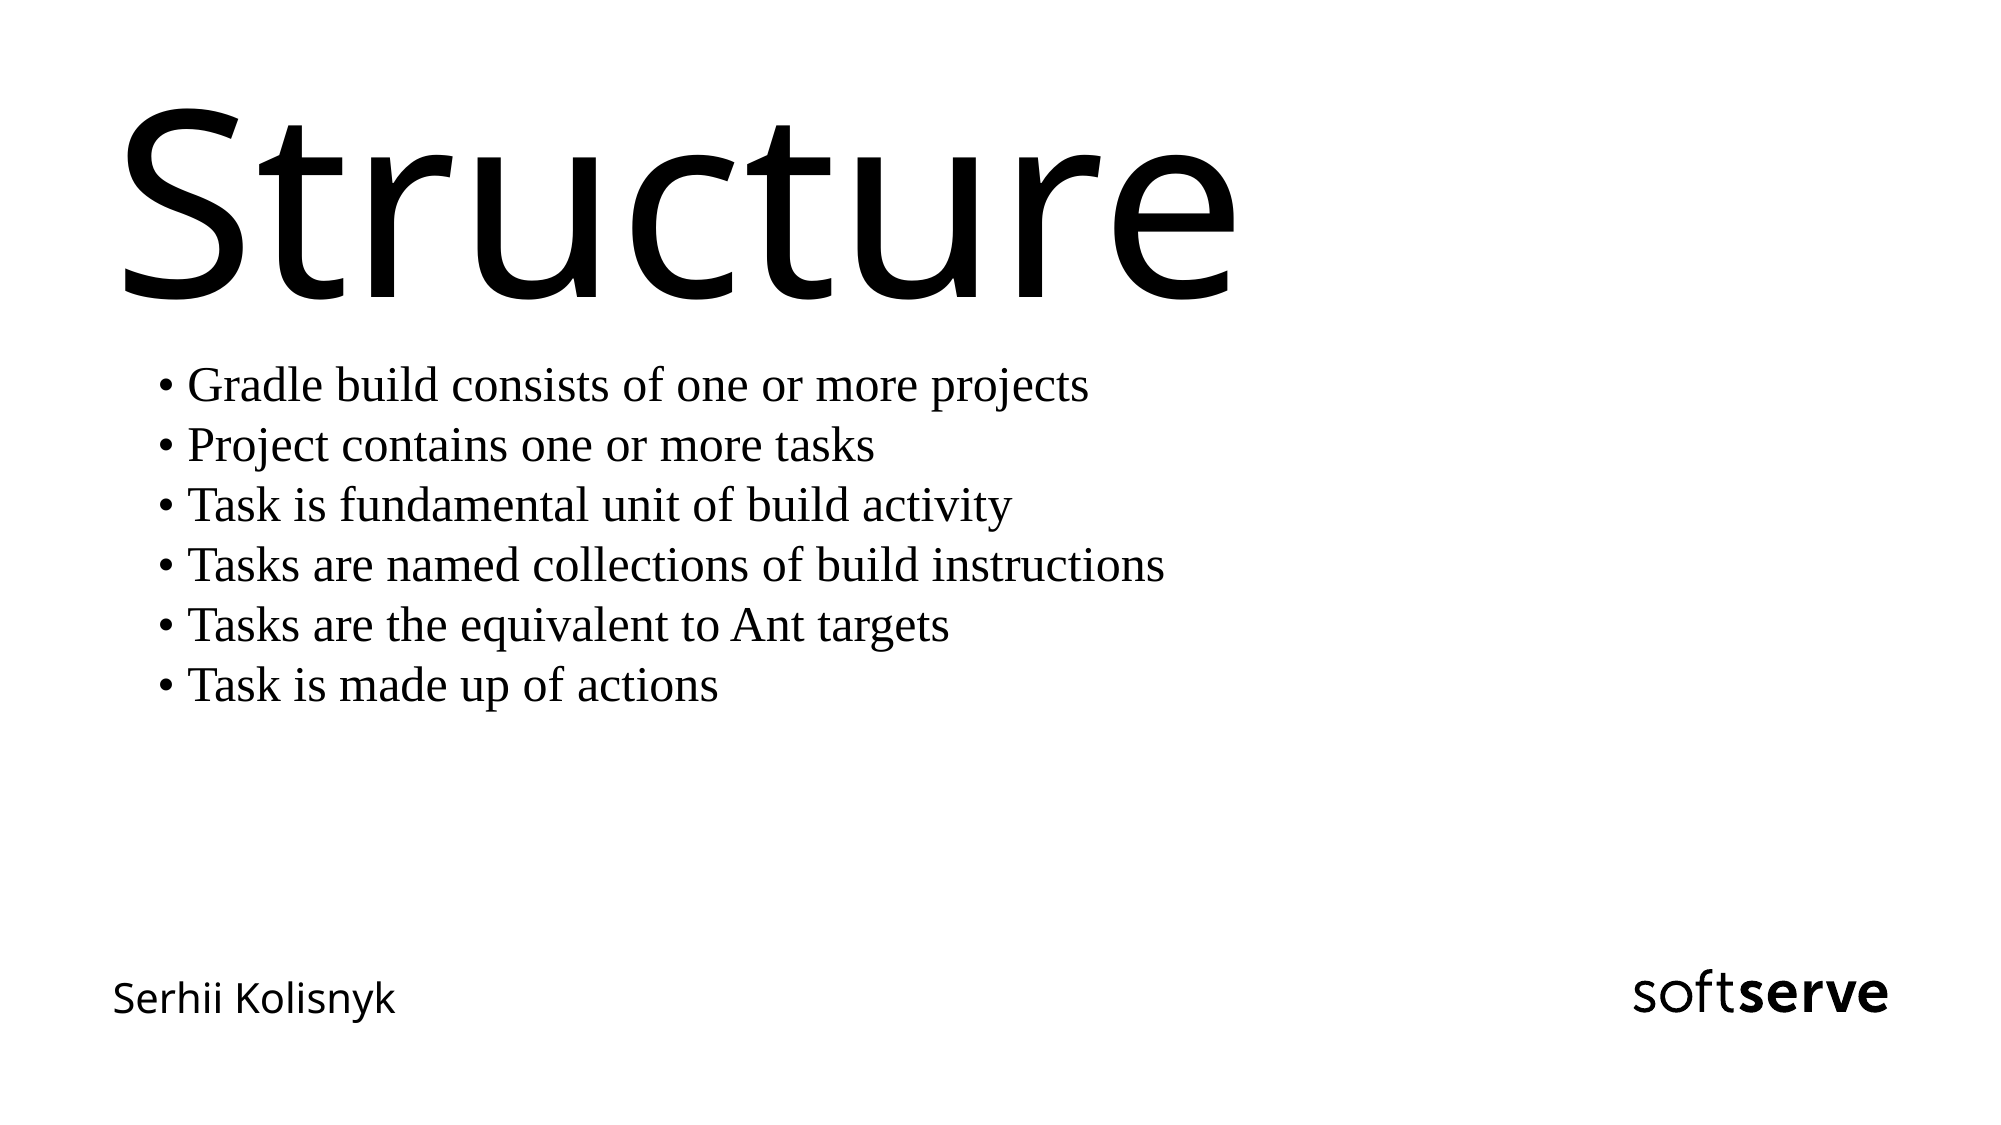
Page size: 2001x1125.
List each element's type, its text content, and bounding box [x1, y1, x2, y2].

text_box • Gradle build consists of one or more projects • Project contains one or more tasks • Task is fundamental unit of build activity • Tasks are named collections of build instructions • Tasks are the equivalent to Ant targets • Task is made up of actions [142, 343, 1500, 719]
title Structure [112, 112, 1888, 362]
list Serhii Kolisnyk [112, 970, 682, 1019]
